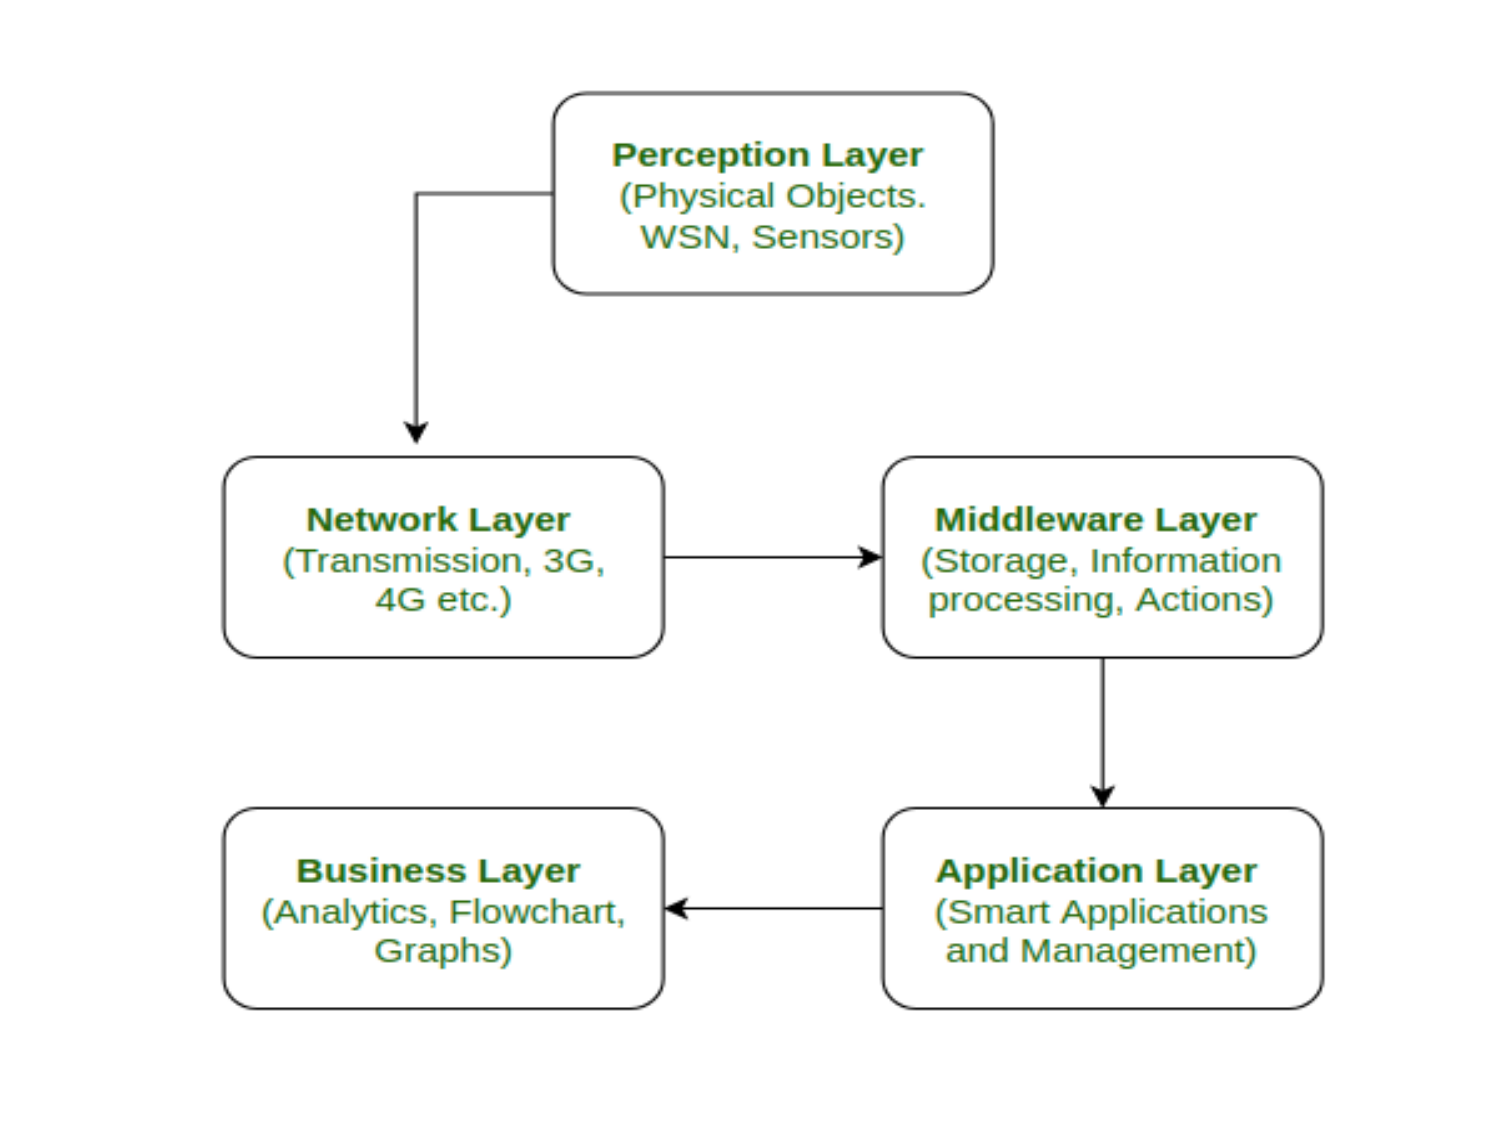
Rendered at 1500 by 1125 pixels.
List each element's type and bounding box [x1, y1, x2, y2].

list [112, 62, 1426, 1063]
